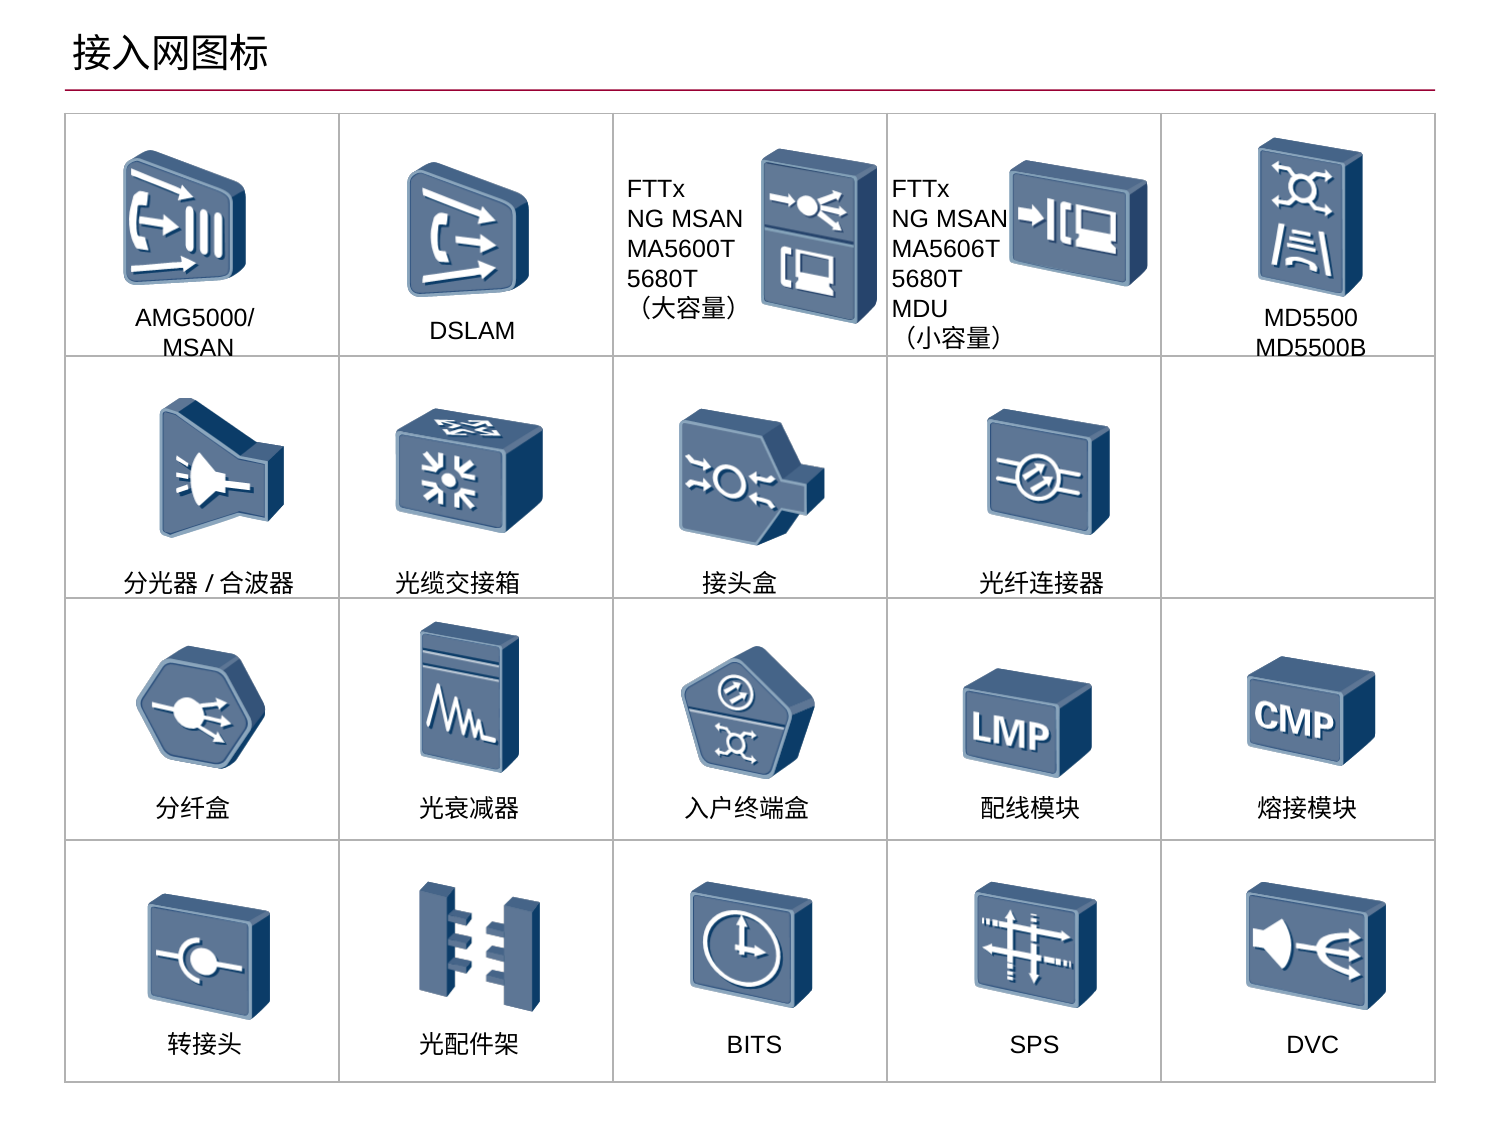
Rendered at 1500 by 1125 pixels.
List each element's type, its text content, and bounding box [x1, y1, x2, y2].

picture [123, 148, 246, 286]
text_box 光纤连接器 [979, 567, 1105, 598]
text_box AMG5000/ MSAN [88, 301, 302, 362]
picture [678, 408, 825, 546]
text_box 配线模块 [980, 792, 1081, 823]
text_box 分纤盒 [155, 792, 231, 823]
text_box 接入网图标 [60, 22, 282, 82]
picture [1257, 136, 1363, 298]
text_box 光衰减器 [419, 792, 520, 823]
text_box BITS [676, 1028, 833, 1059]
text_box 分光器/合波器 [123, 560, 361, 598]
picture [678, 645, 815, 780]
text_box 熔接模块 [1257, 792, 1358, 823]
picture [159, 396, 284, 539]
text_box 转接头 [167, 1029, 243, 1059]
picture [395, 408, 543, 536]
picture [419, 881, 540, 1012]
picture [147, 892, 270, 1021]
text_box DVC [1234, 1028, 1392, 1059]
text_box DSLAM [383, 314, 562, 345]
picture [135, 645, 267, 769]
text_box FTTx NG MSAN MA5606T 5680T MDU （小容量） [891, 172, 1086, 383]
text_box 光配件架 [419, 1028, 520, 1059]
picture [1245, 881, 1386, 1012]
text_box FTTx NG MSAN MA5600T 5680T （大容量） [626, 172, 821, 353]
picture [974, 881, 1097, 1010]
picture [761, 148, 877, 326]
text_box SPS [1009, 1028, 1093, 1059]
picture [962, 668, 1092, 779]
picture [407, 160, 529, 298]
picture [985, 408, 1110, 537]
text_box 光缆交接箱 [395, 567, 521, 598]
picture [1009, 160, 1149, 289]
text_box 入户终端盒 [684, 792, 810, 823]
text_box 接头盒 [702, 567, 778, 598]
picture [690, 881, 813, 1010]
picture [1245, 656, 1377, 768]
text_box MD5500 MD5500B [1222, 301, 1400, 362]
picture [418, 621, 519, 774]
